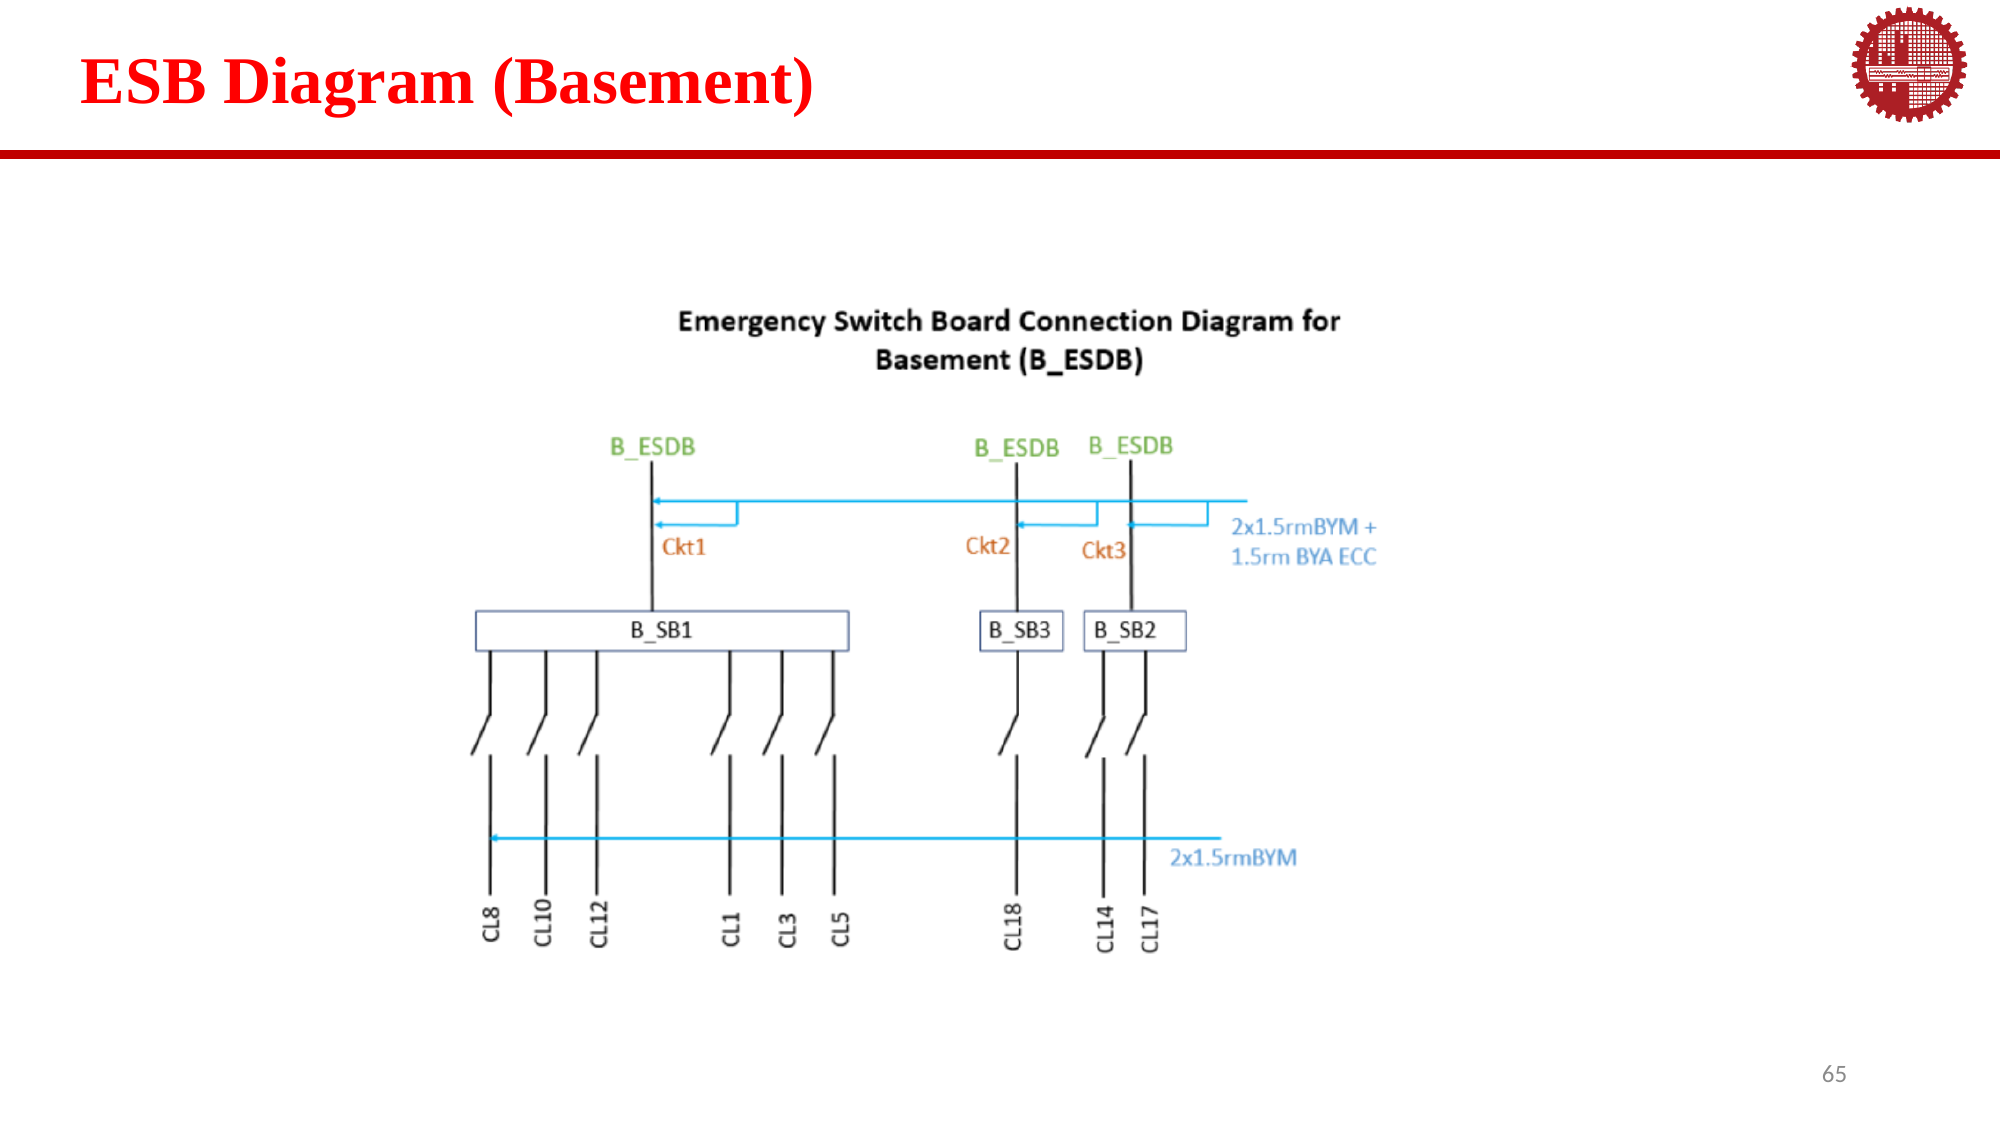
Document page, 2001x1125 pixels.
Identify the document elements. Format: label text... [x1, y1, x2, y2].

text_box ESB Diagram (Basement) [65, 29, 1527, 124]
picture [1849, 5, 1968, 123]
slide_number 65 [1412, 1042, 1863, 1103]
picture [429, 145, 1413, 1125]
